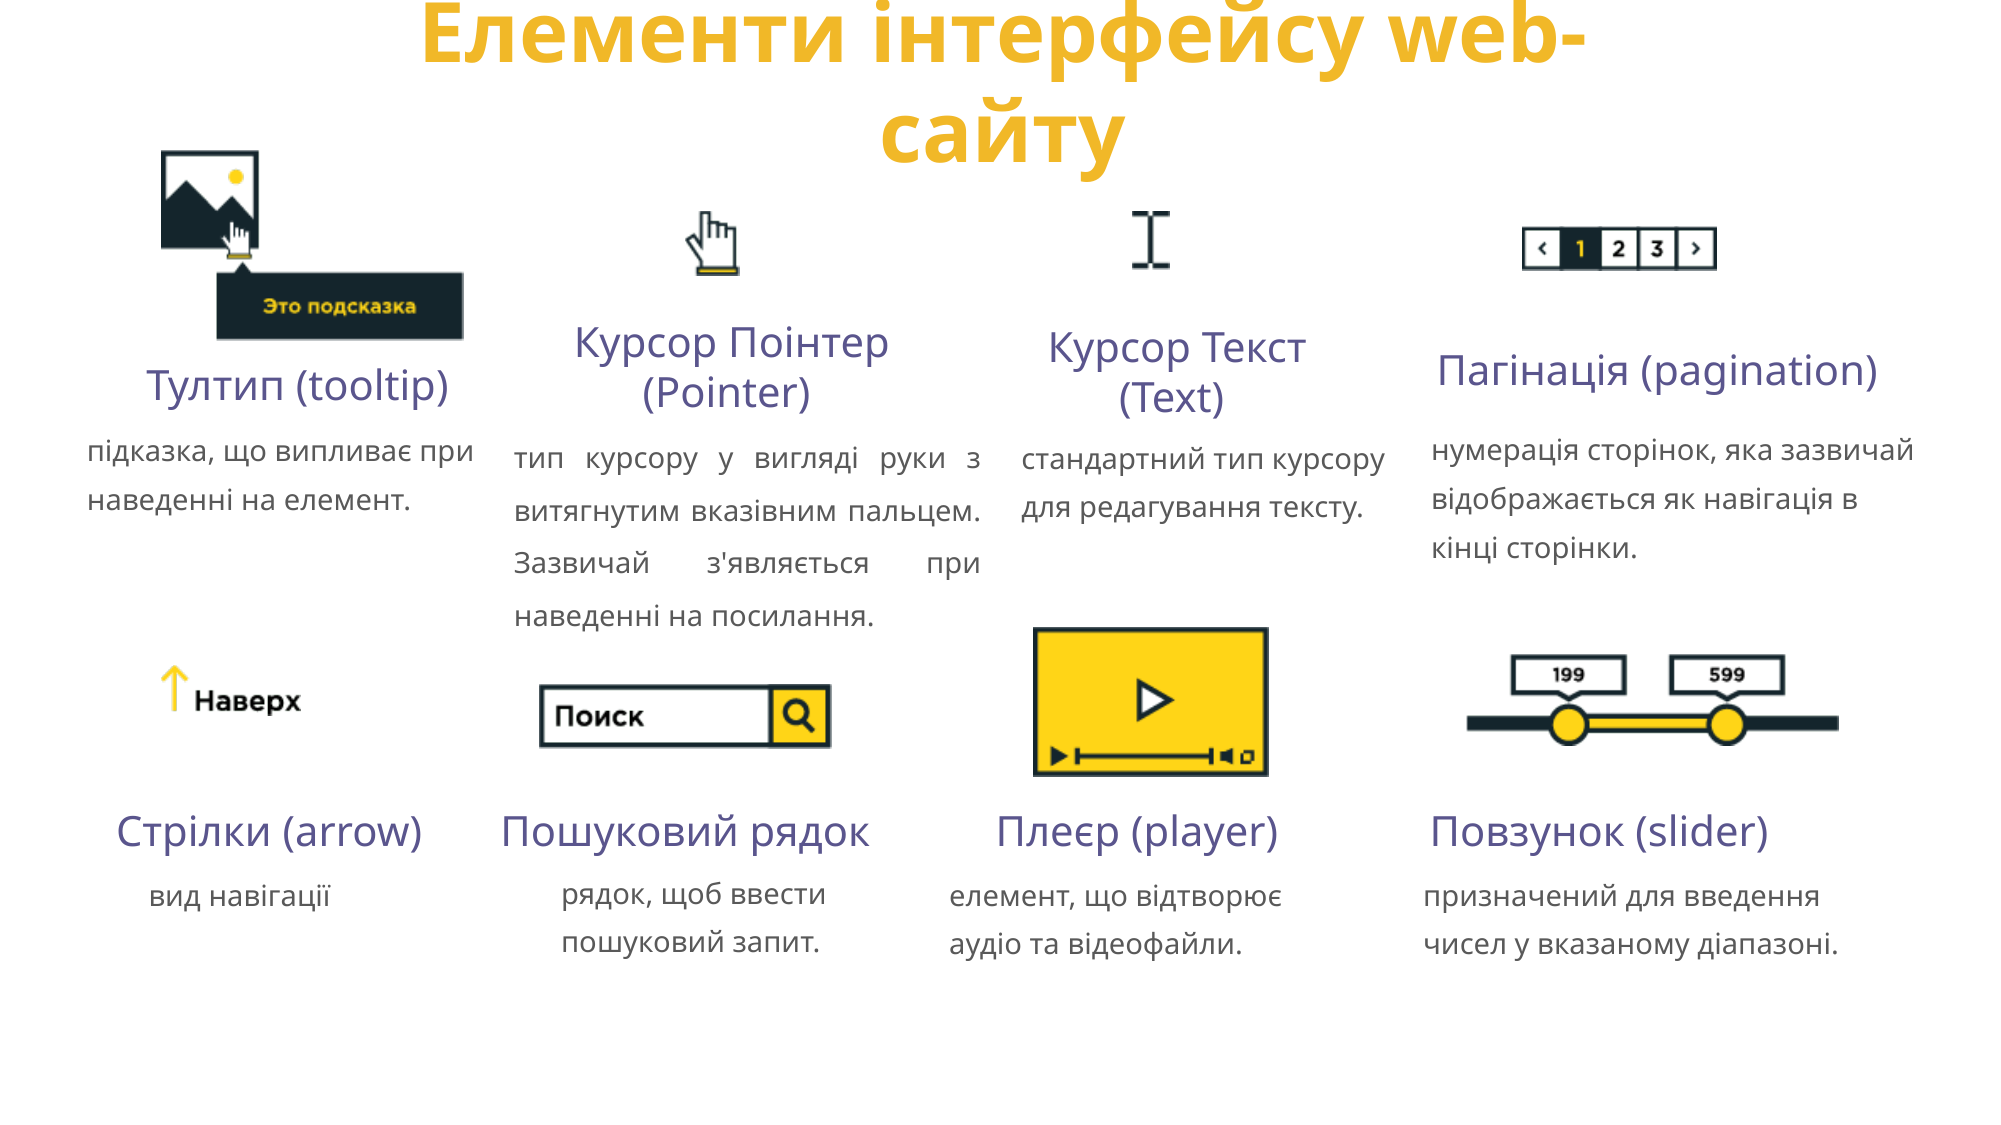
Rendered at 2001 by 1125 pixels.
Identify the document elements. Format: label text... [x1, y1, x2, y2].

text_box Курсор Поінтер (Pointer) [529, 307, 934, 423]
text_box Елементи інтерфейсу web-сайту [287, 20, 1719, 138]
picture [1033, 627, 1269, 777]
picture [160, 665, 301, 716]
text_box стандартний тип курсору для редагування тексту. [998, 425, 1408, 543]
picture [1522, 226, 1717, 271]
text_box Пагінація (pagination) [1399, 335, 1915, 401]
picture [538, 684, 832, 749]
picture [684, 211, 740, 276]
text_box нумерація сторінок, яка зазвичай відображається як навігація в кінці сторінки. [1408, 417, 1923, 565]
text_box Плеєр (player) [925, 797, 1348, 863]
text_box Тултип (tooltip) [110, 351, 496, 417]
picture [1466, 654, 1840, 746]
text_box Пошуковий рядок [482, 797, 888, 863]
text_box тип курсору у вигляді руки з витягнутим вказівним пальцем. Зазвичай з'являється при наведенні на посилання. [490, 422, 982, 647]
text_box підказка, що випливає при наведенні на елемент. [64, 418, 529, 556]
text_box Стрілки (arrow) [76, 797, 462, 863]
text_box Курсор Текст (Text) [1001, 313, 1353, 429]
text_box призначений для введення чисел у вказаному діапазоні. [1400, 862, 1875, 1053]
text_box Повзунок (slider) [1368, 797, 1830, 863]
picture [1132, 211, 1171, 270]
picture [160, 149, 464, 342]
text_box елемент, що відтворює аудіо та відеофайли. [926, 863, 1361, 980]
text_box вид навігації [125, 863, 363, 929]
text_box рядок, щоб ввести пошуковий запит. [538, 863, 874, 968]
